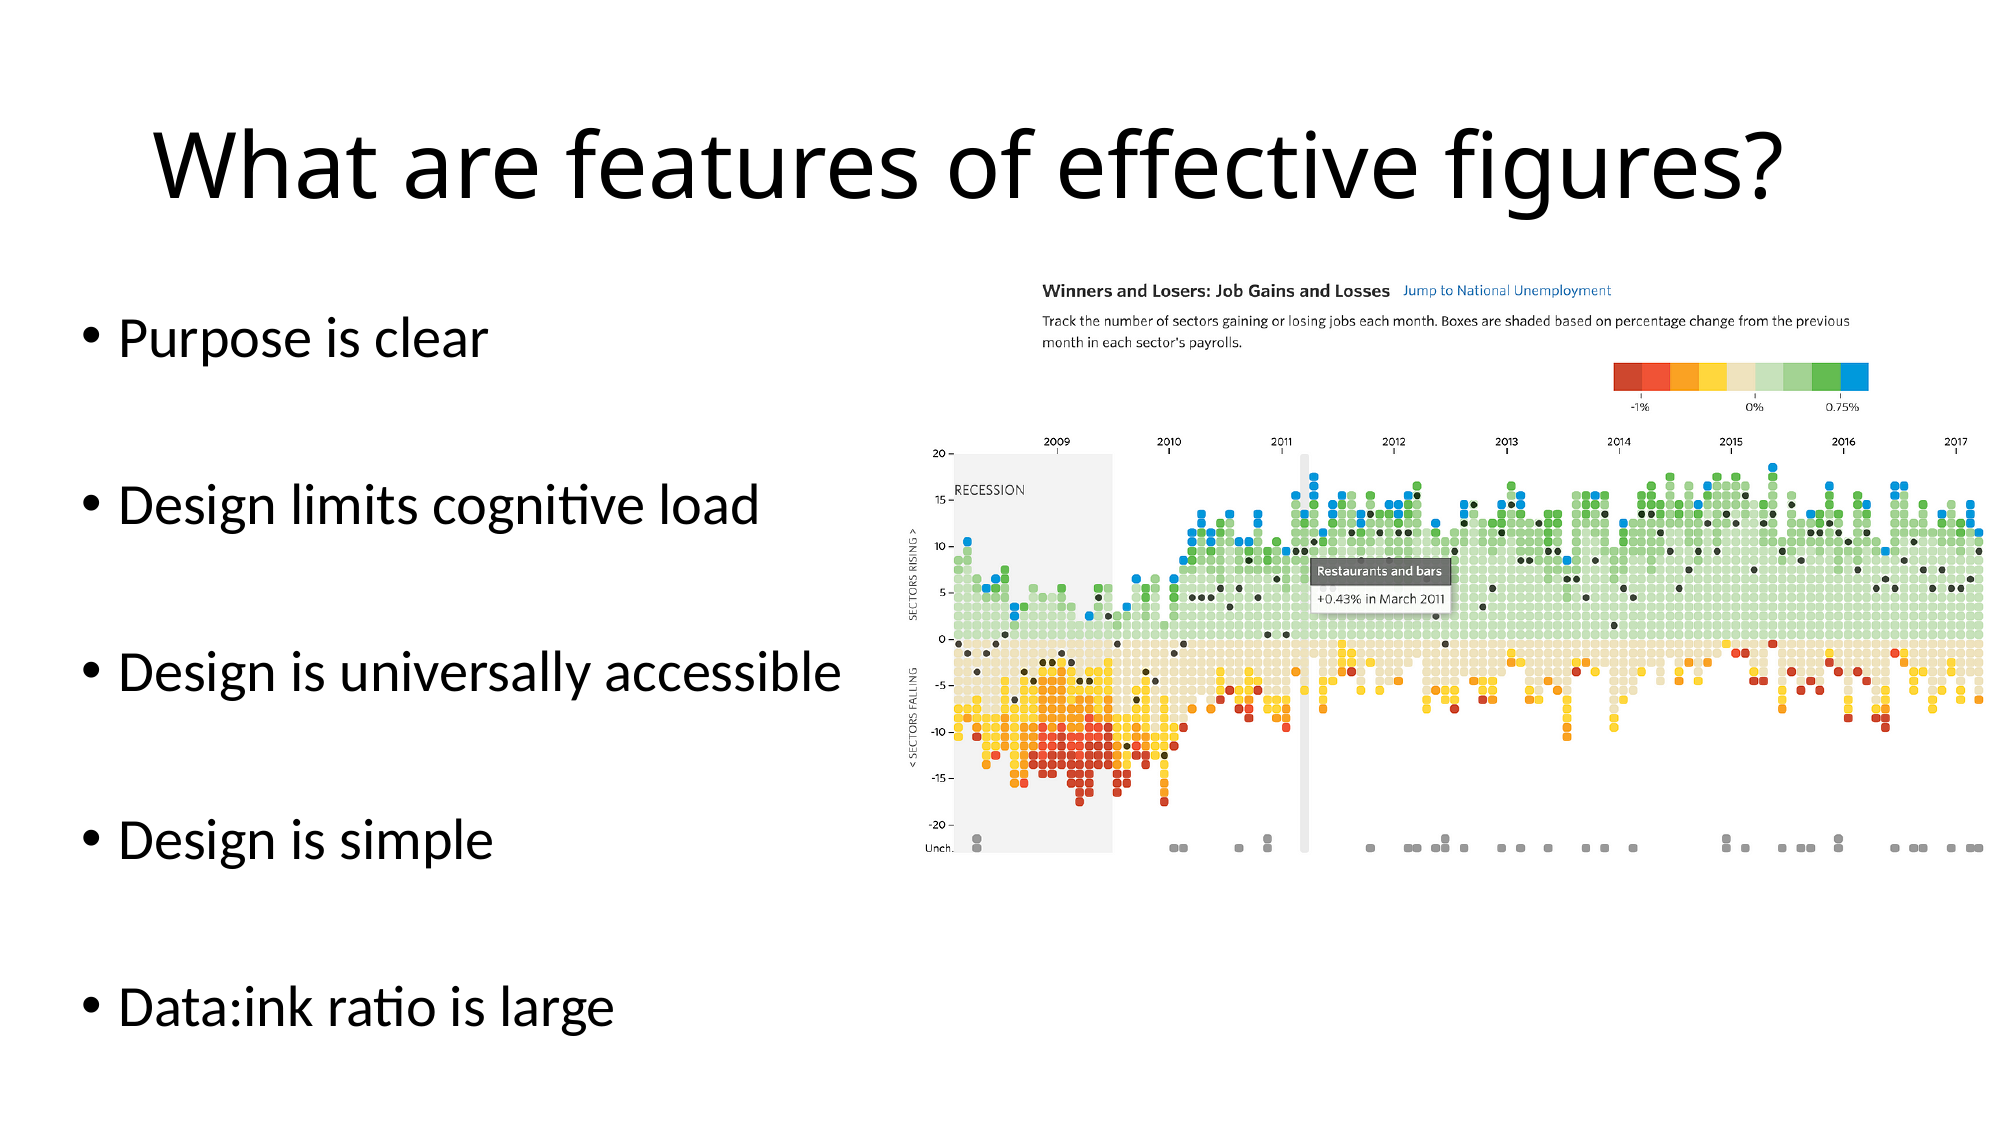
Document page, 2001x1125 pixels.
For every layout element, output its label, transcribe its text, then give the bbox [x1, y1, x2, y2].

text_box Purpose is clear Design limits cognitive load Design is universally accessible Design is simple Data:ink ratio is large [66, 299, 903, 1066]
title What are features of effective figures? [137, 59, 1863, 278]
picture [898, 277, 2000, 874]
